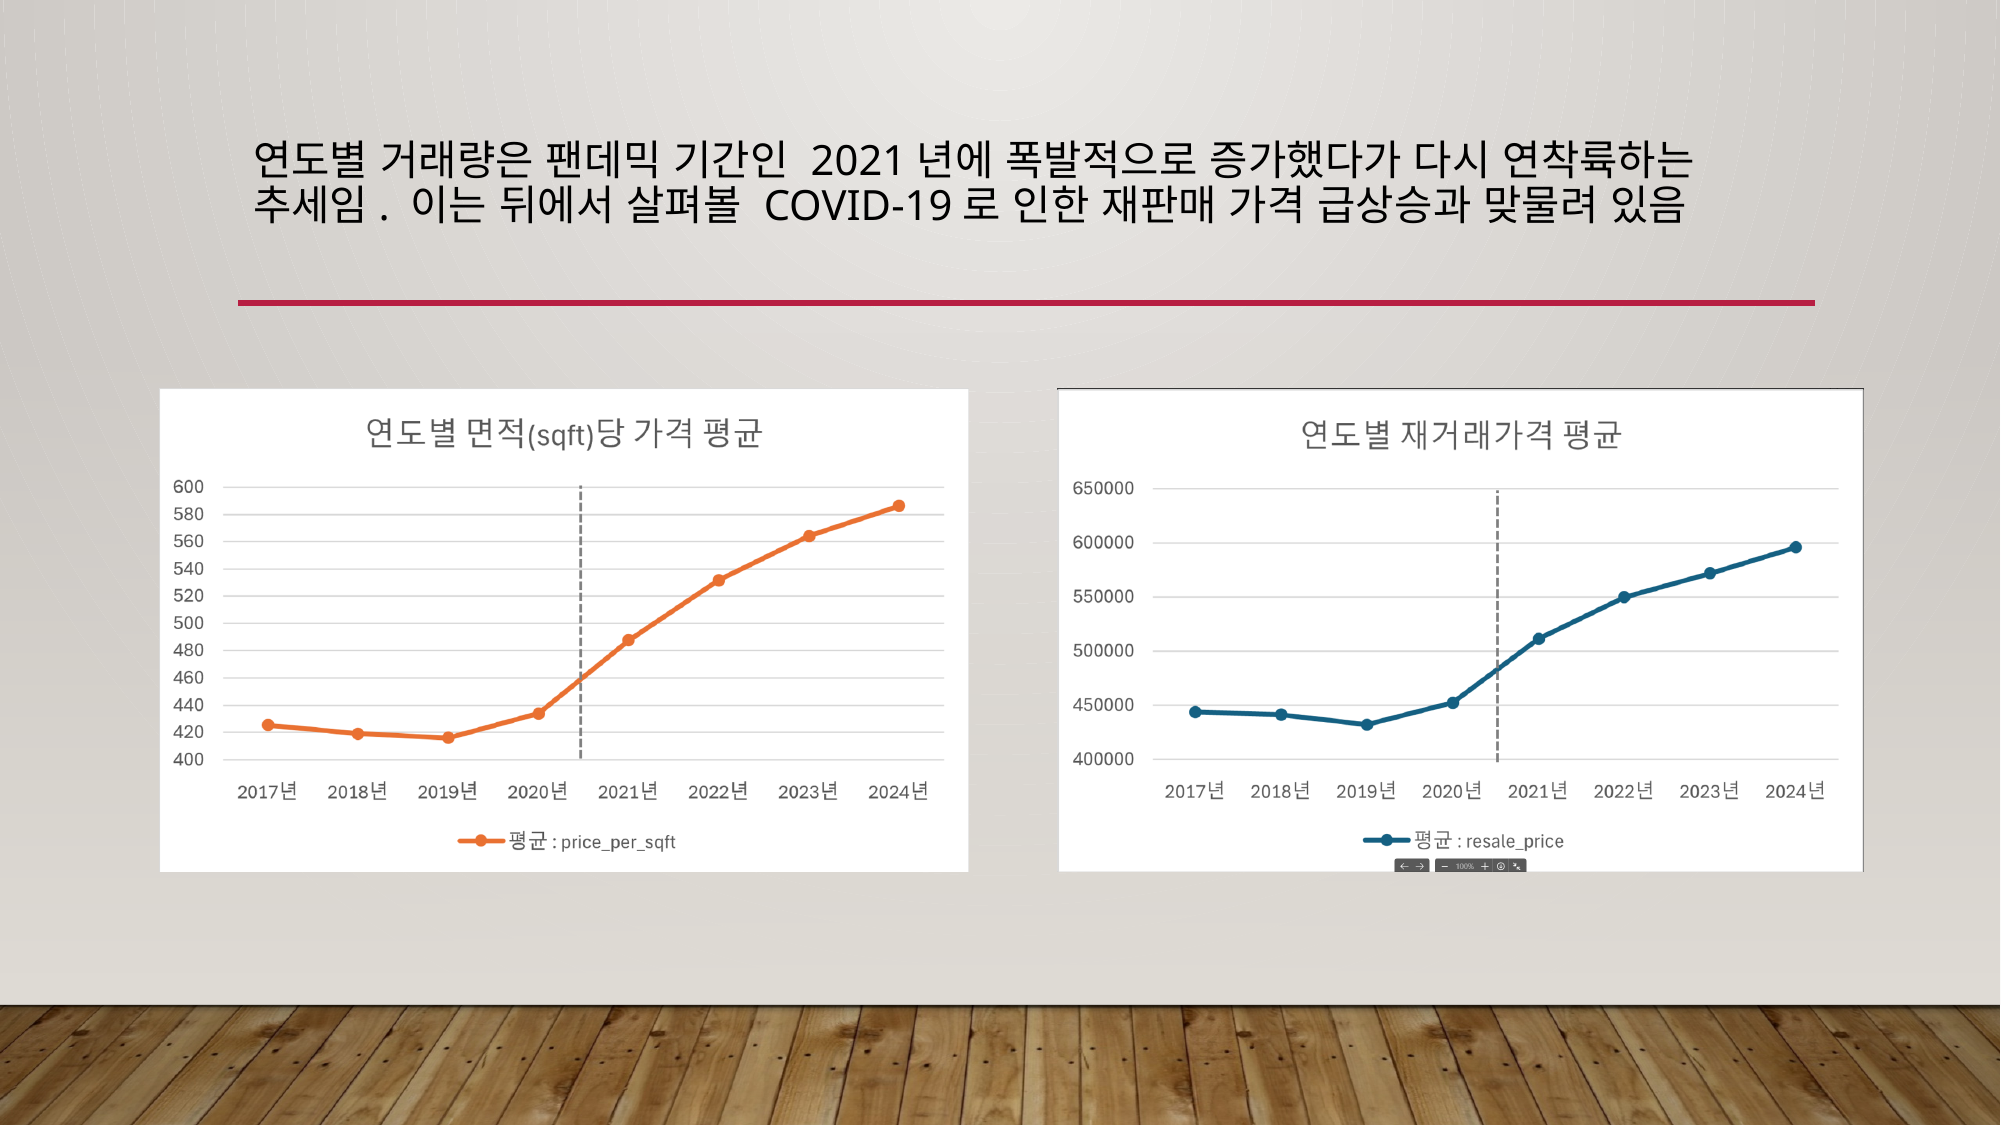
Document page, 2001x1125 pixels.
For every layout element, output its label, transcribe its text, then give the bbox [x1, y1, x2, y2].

picture [1056, 387, 1864, 872]
picture [0, 1005, 2000, 1125]
title 연도별 거래량은 팬데믹 기간인 2021년에 폭발적으로 증가했다가 다시 연착륙하는 추세임. 이는 뒤에서 살펴볼 COVID-19로 인한 재판매 가격 급상승과 맞물려 있음 [238, 131, 1814, 305]
picture [159, 387, 969, 872]
